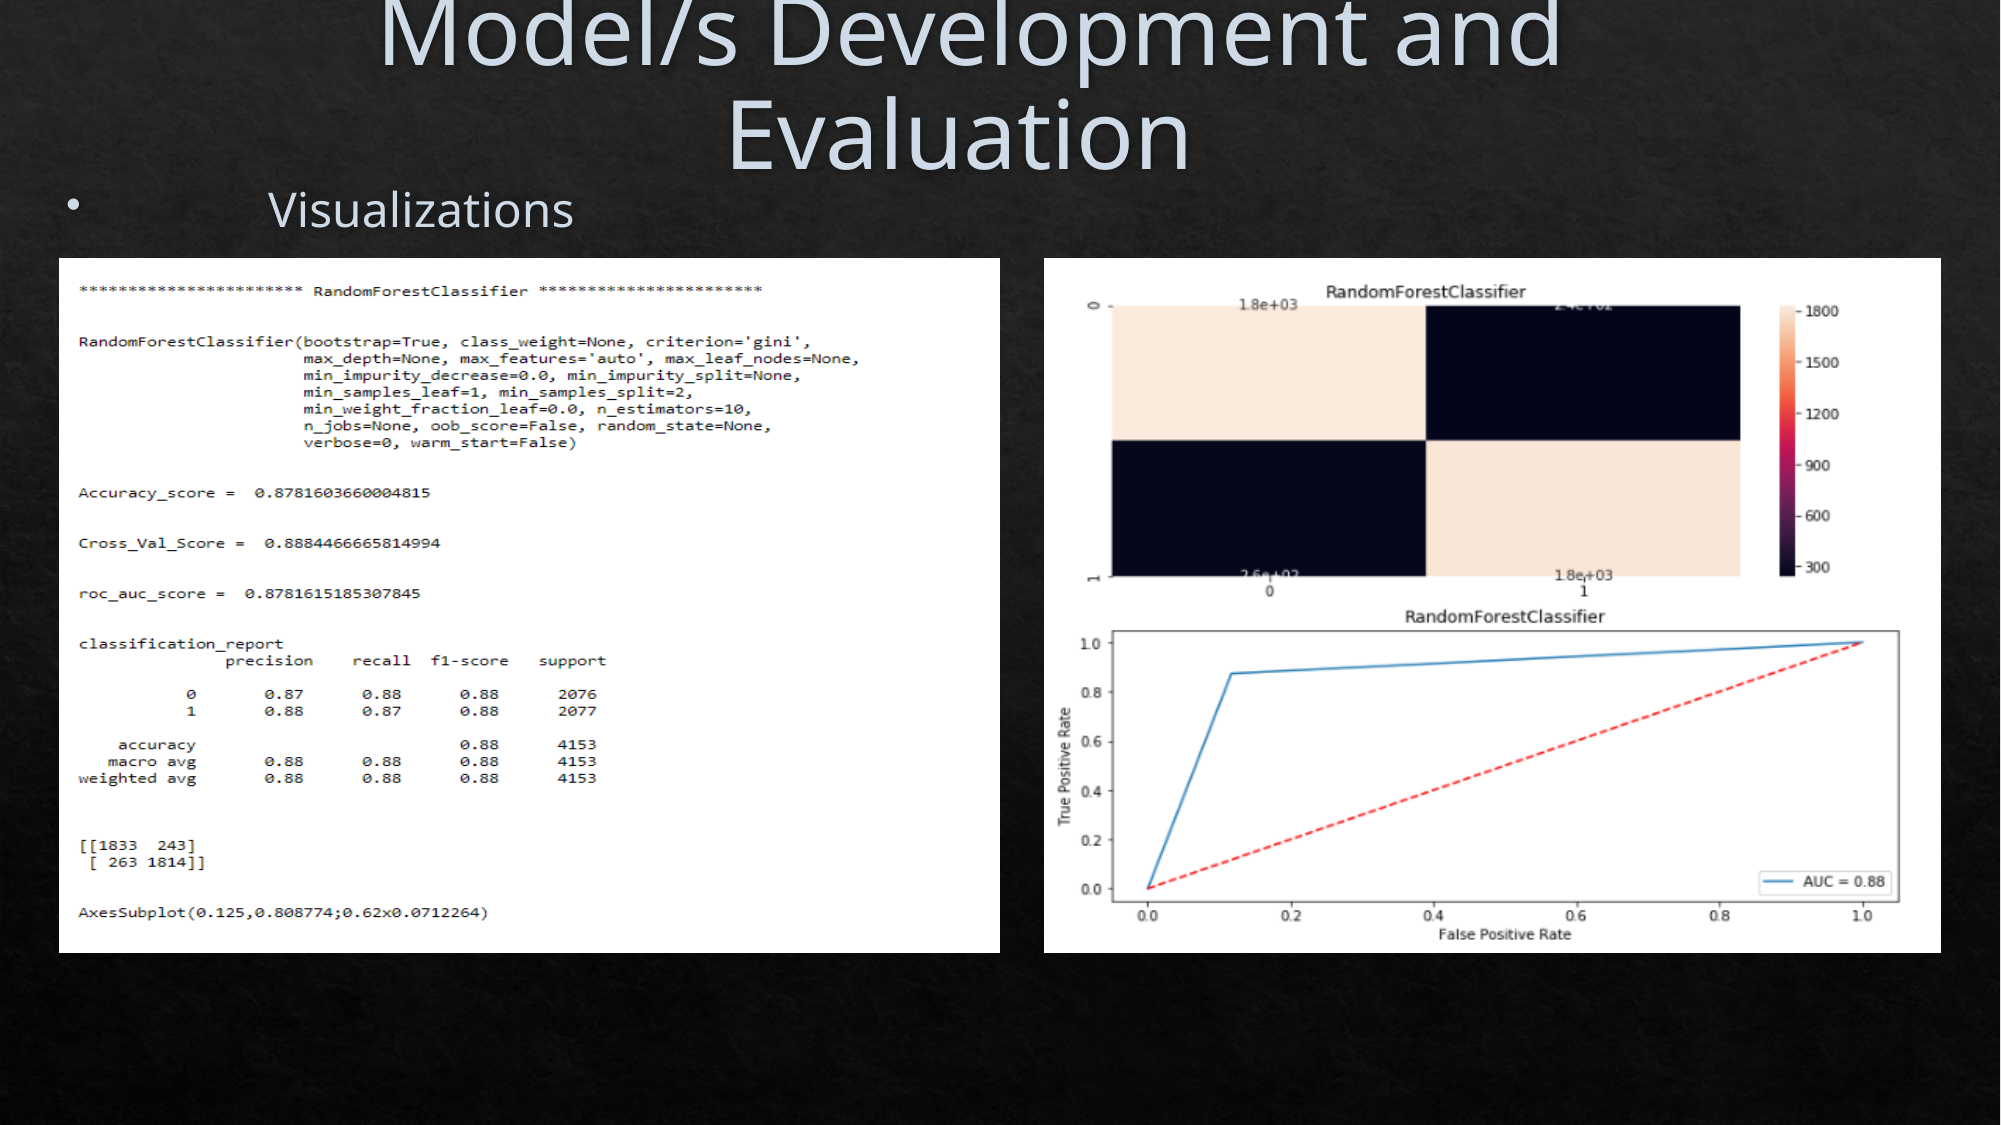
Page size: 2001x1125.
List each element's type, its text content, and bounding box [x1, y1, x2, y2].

picture [1044, 258, 1941, 953]
picture [59, 258, 1001, 953]
title Model/s Development and Evaluation [122, 21, 1821, 152]
list Visualizations [46, 166, 1959, 1038]
